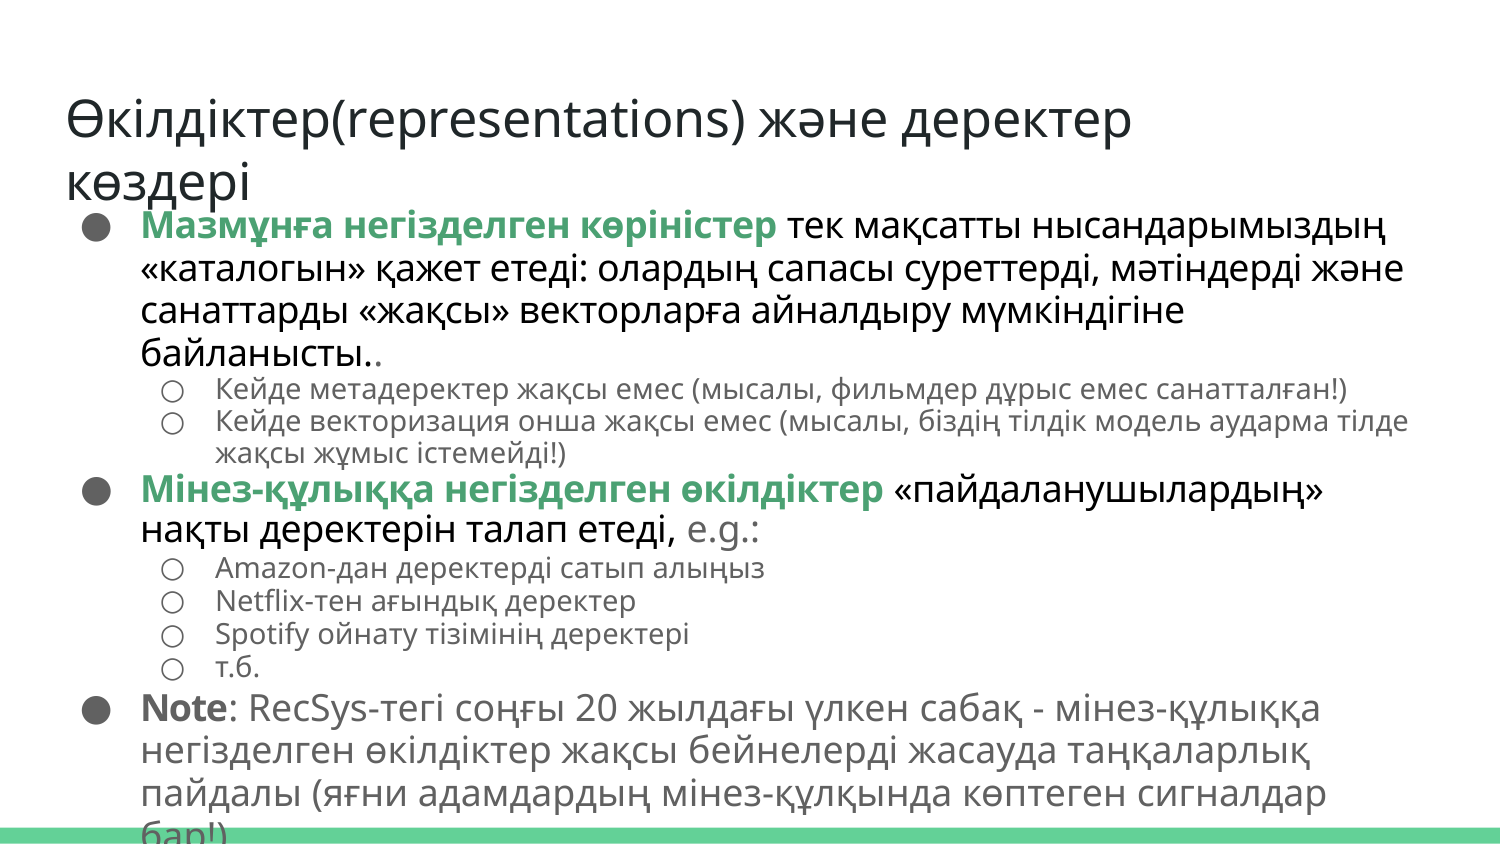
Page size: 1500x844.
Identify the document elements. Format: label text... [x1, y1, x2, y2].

text_box Мазмұнға негізделген көріністер тек мақсатты нысандарымыздың «каталогын» қажет етеді: олардың сапасы суреттерді, мәтіндерді және санаттарды «жақсы» векторларға айналдыру мүмкіндігіне байланысты.. Кейде метадеректер жақсы емес (мысалы, фильмдер дұрыс емес санатталған!) Кейде векторизация онша жақсы емес (мысалы, біздің тілдік модель аударма тілде жақсы жұмыс істемейді!) Мінез-құлыққа негізделген өкілдіктер «пайдаланушылардың» нақты деректерін талап етеді, e.g.: Amazon-дан деректерді сатып алыңыз Netflix-тен ағындық деректер Spotify ойнату тізімінің деректері т.б. Note: RecSys-тегі соңғы 20 жылдағы үлкен сабақ - мінез-құлыққа негізделген өкілдіктер жақсы бейнелерді жасауда таңқаларлық пайдалы (яғни адамдардың мінез-құлқында көптеген сигналдар бар!) [77, 197, 1427, 844]
title Өкілдіктер(representations) және деректер көздері [63, 82, 1311, 227]
